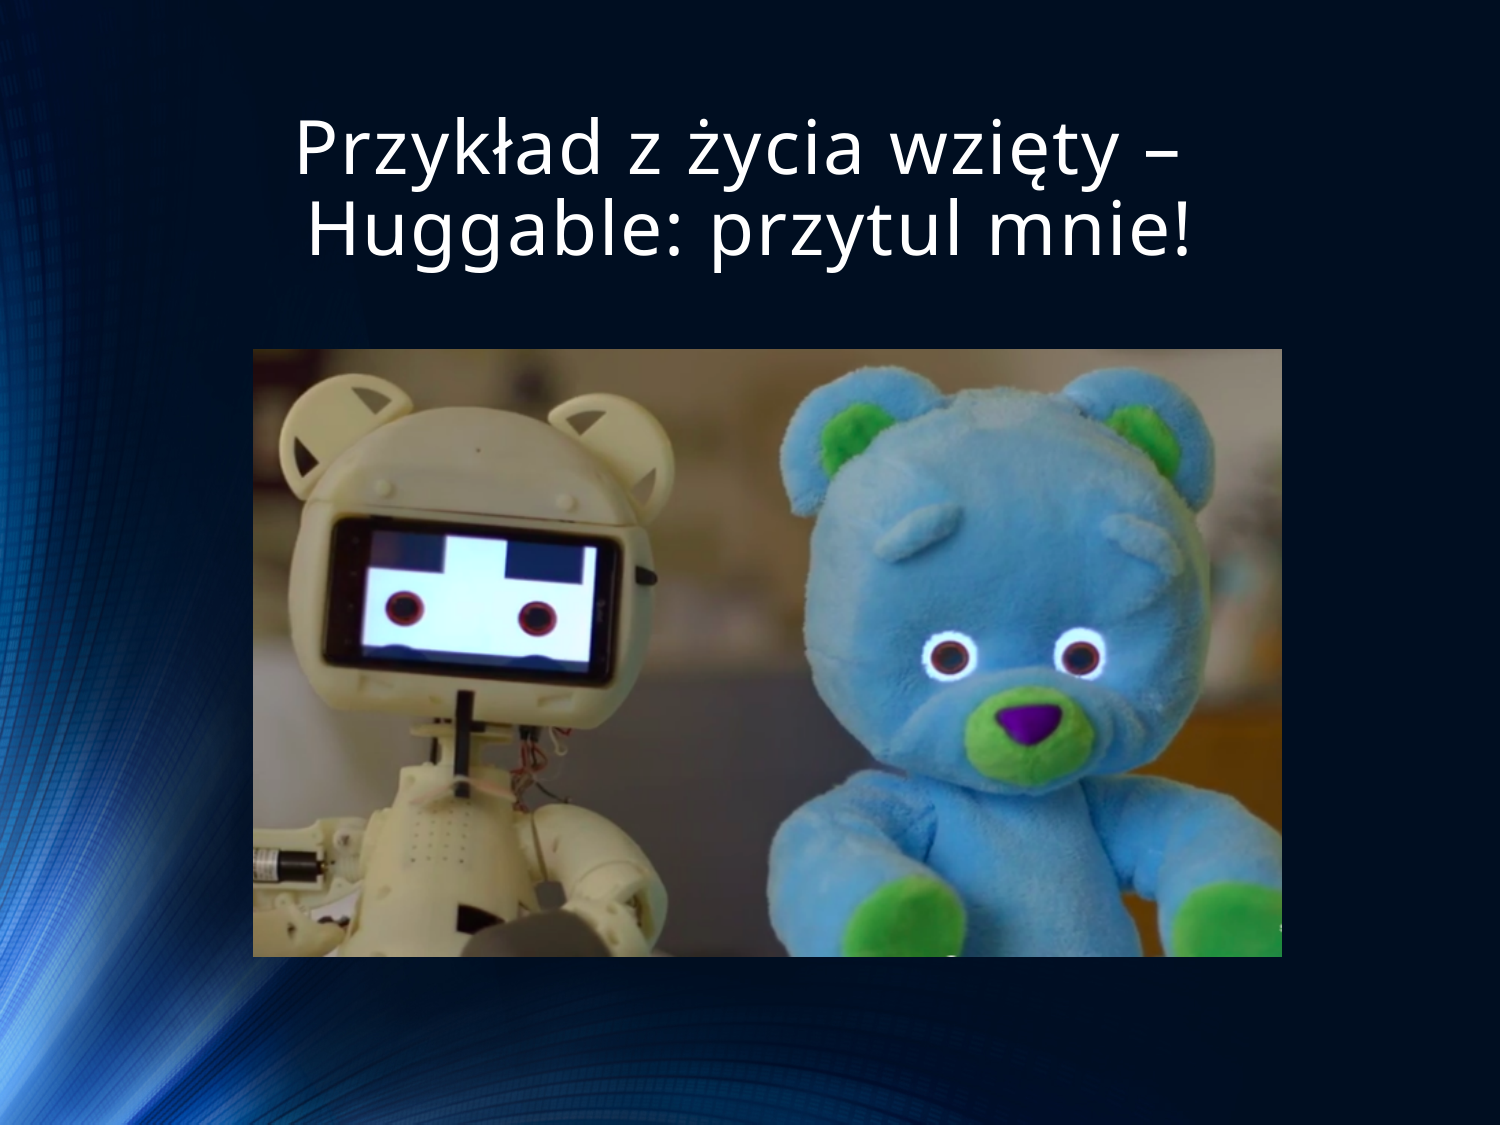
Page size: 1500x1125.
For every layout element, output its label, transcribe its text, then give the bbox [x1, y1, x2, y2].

title Przykład z życia wzięty – Huggable: przytul mnie! [187, 62, 1313, 279]
picture [0, 0, 1500, 1125]
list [253, 349, 1282, 957]
